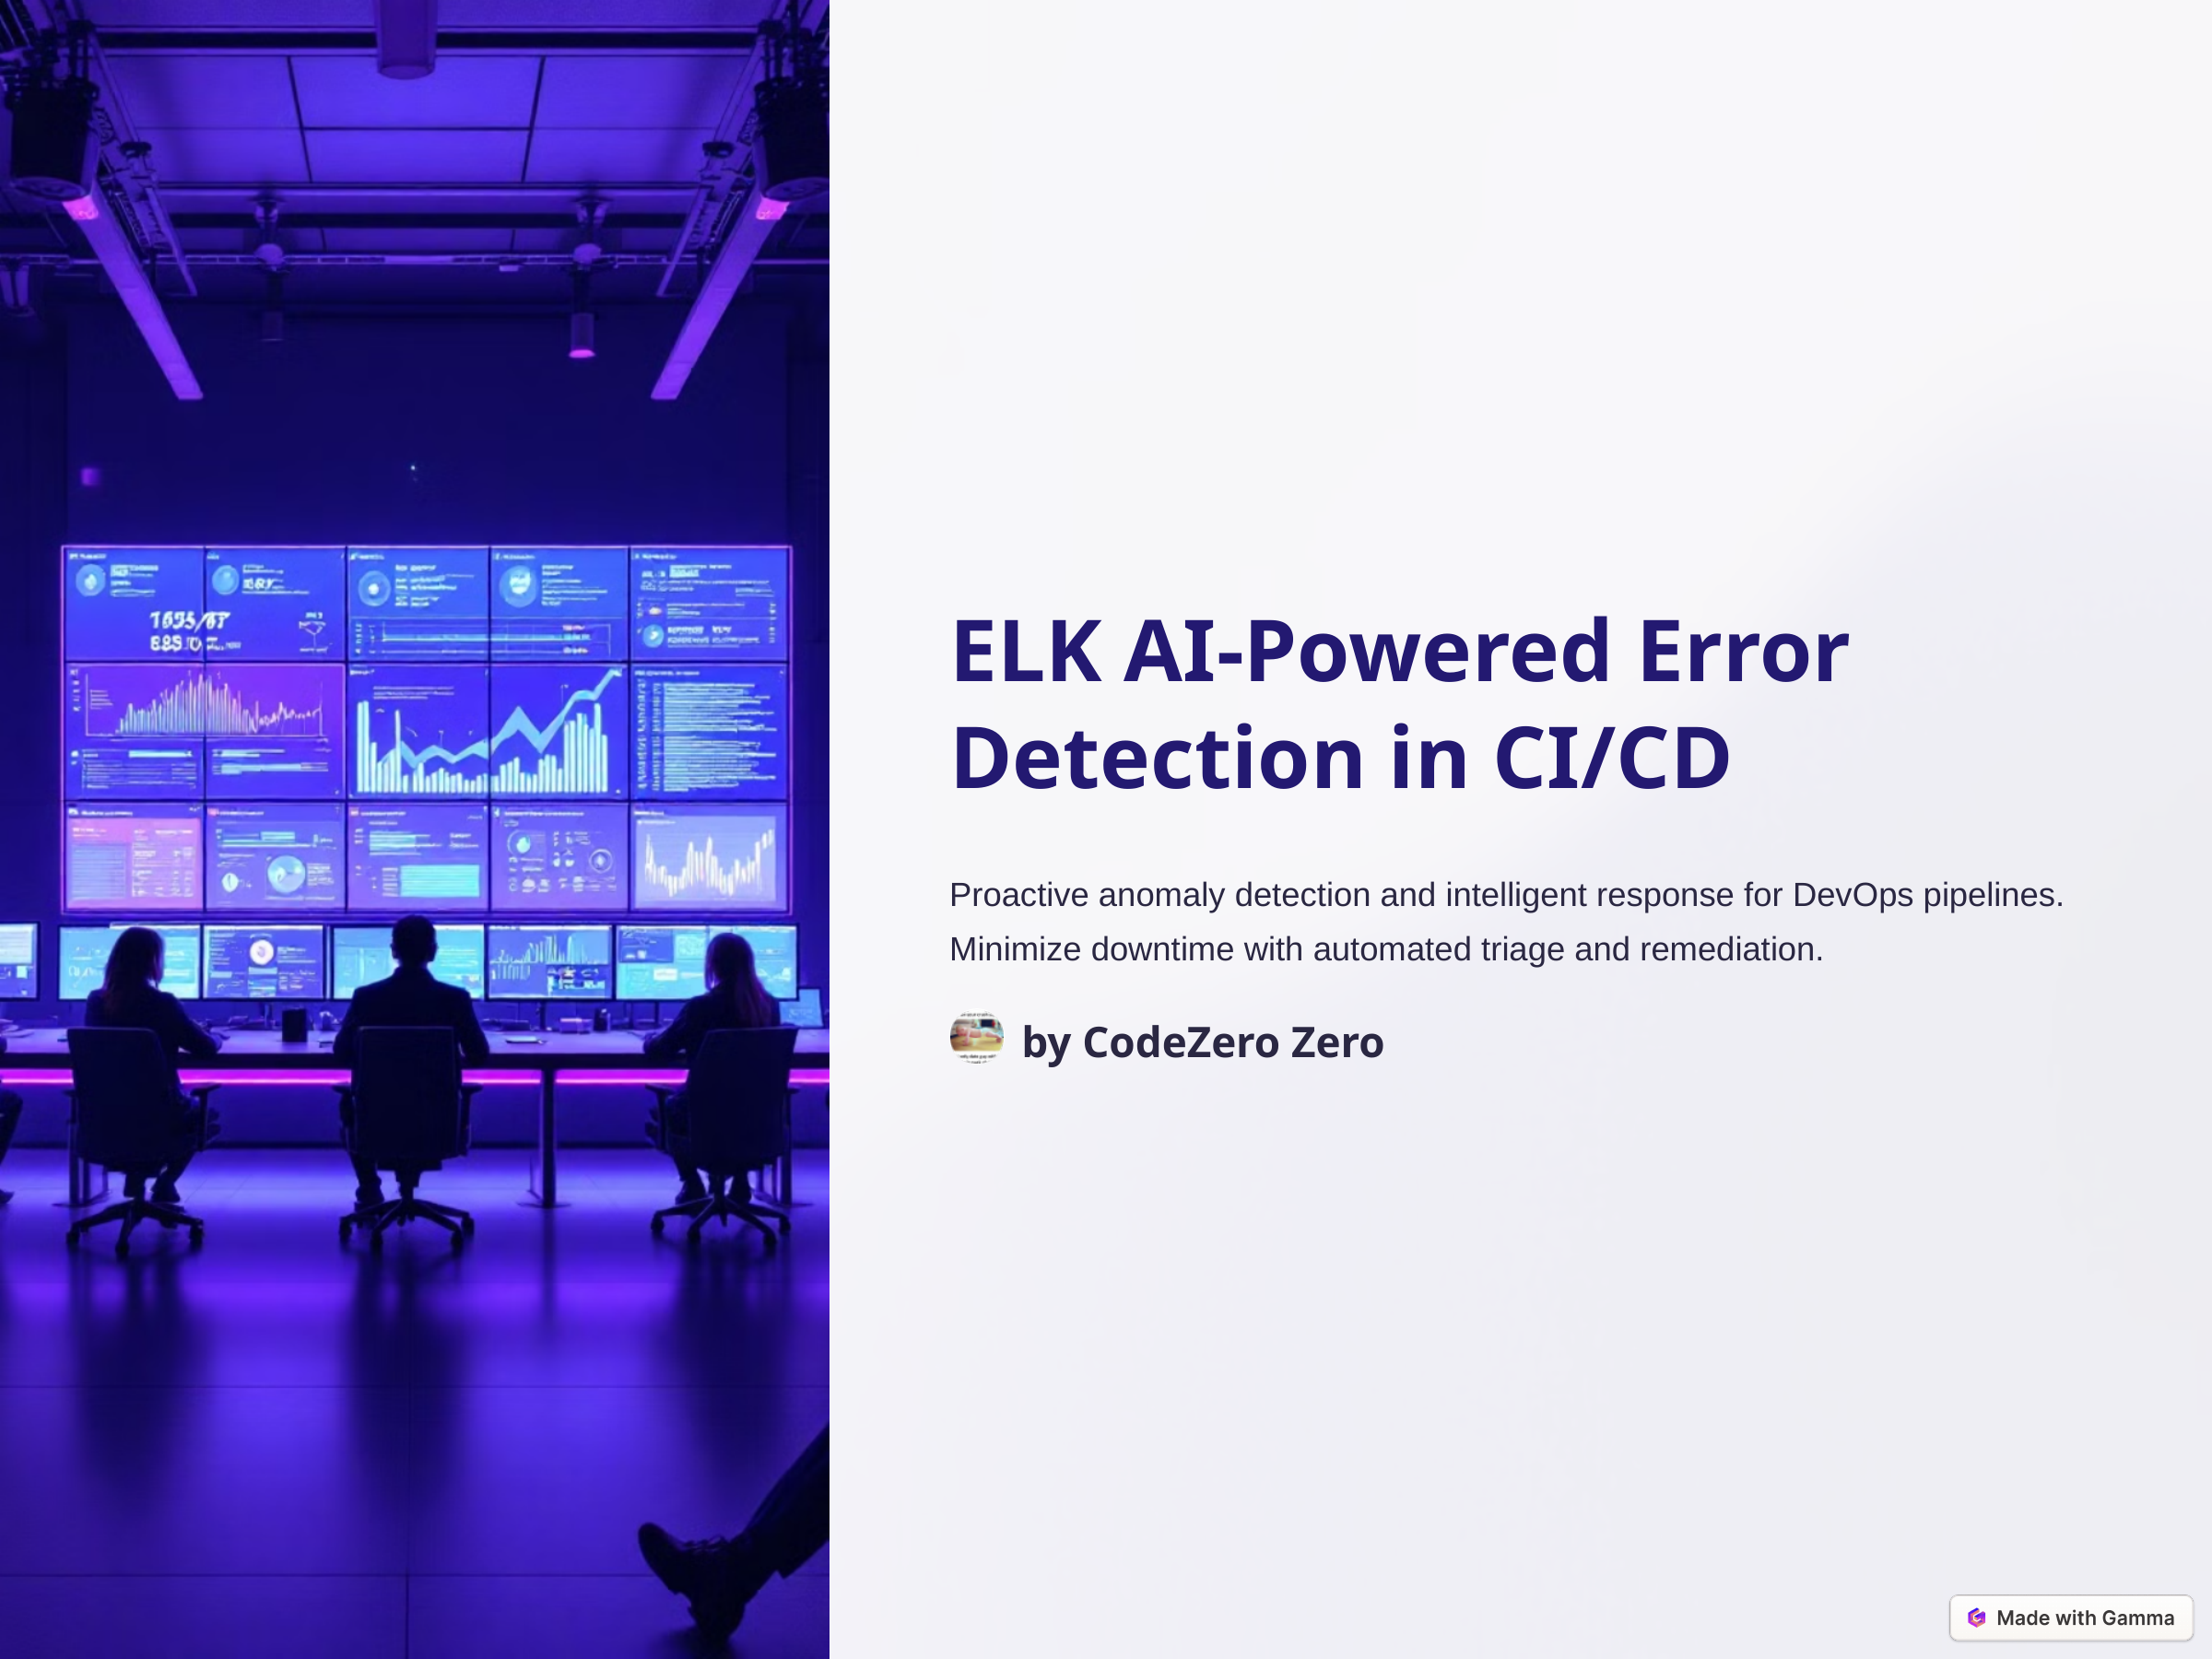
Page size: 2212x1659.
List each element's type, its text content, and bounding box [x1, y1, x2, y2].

text_box Proactive anomaly detection and intelligent response for DevOps pipelines. Minimize downtime with automated triage and remediation. [949, 858, 2092, 969]
text_box ELK AI-Powered Error Detection in CI/CD [949, 592, 2092, 807]
picture [950, 1010, 1004, 1064]
text_box by CodeZero Zero [1021, 1006, 1389, 1067]
picture [1941, 1586, 2202, 1649]
picture [0, 0, 830, 1659]
